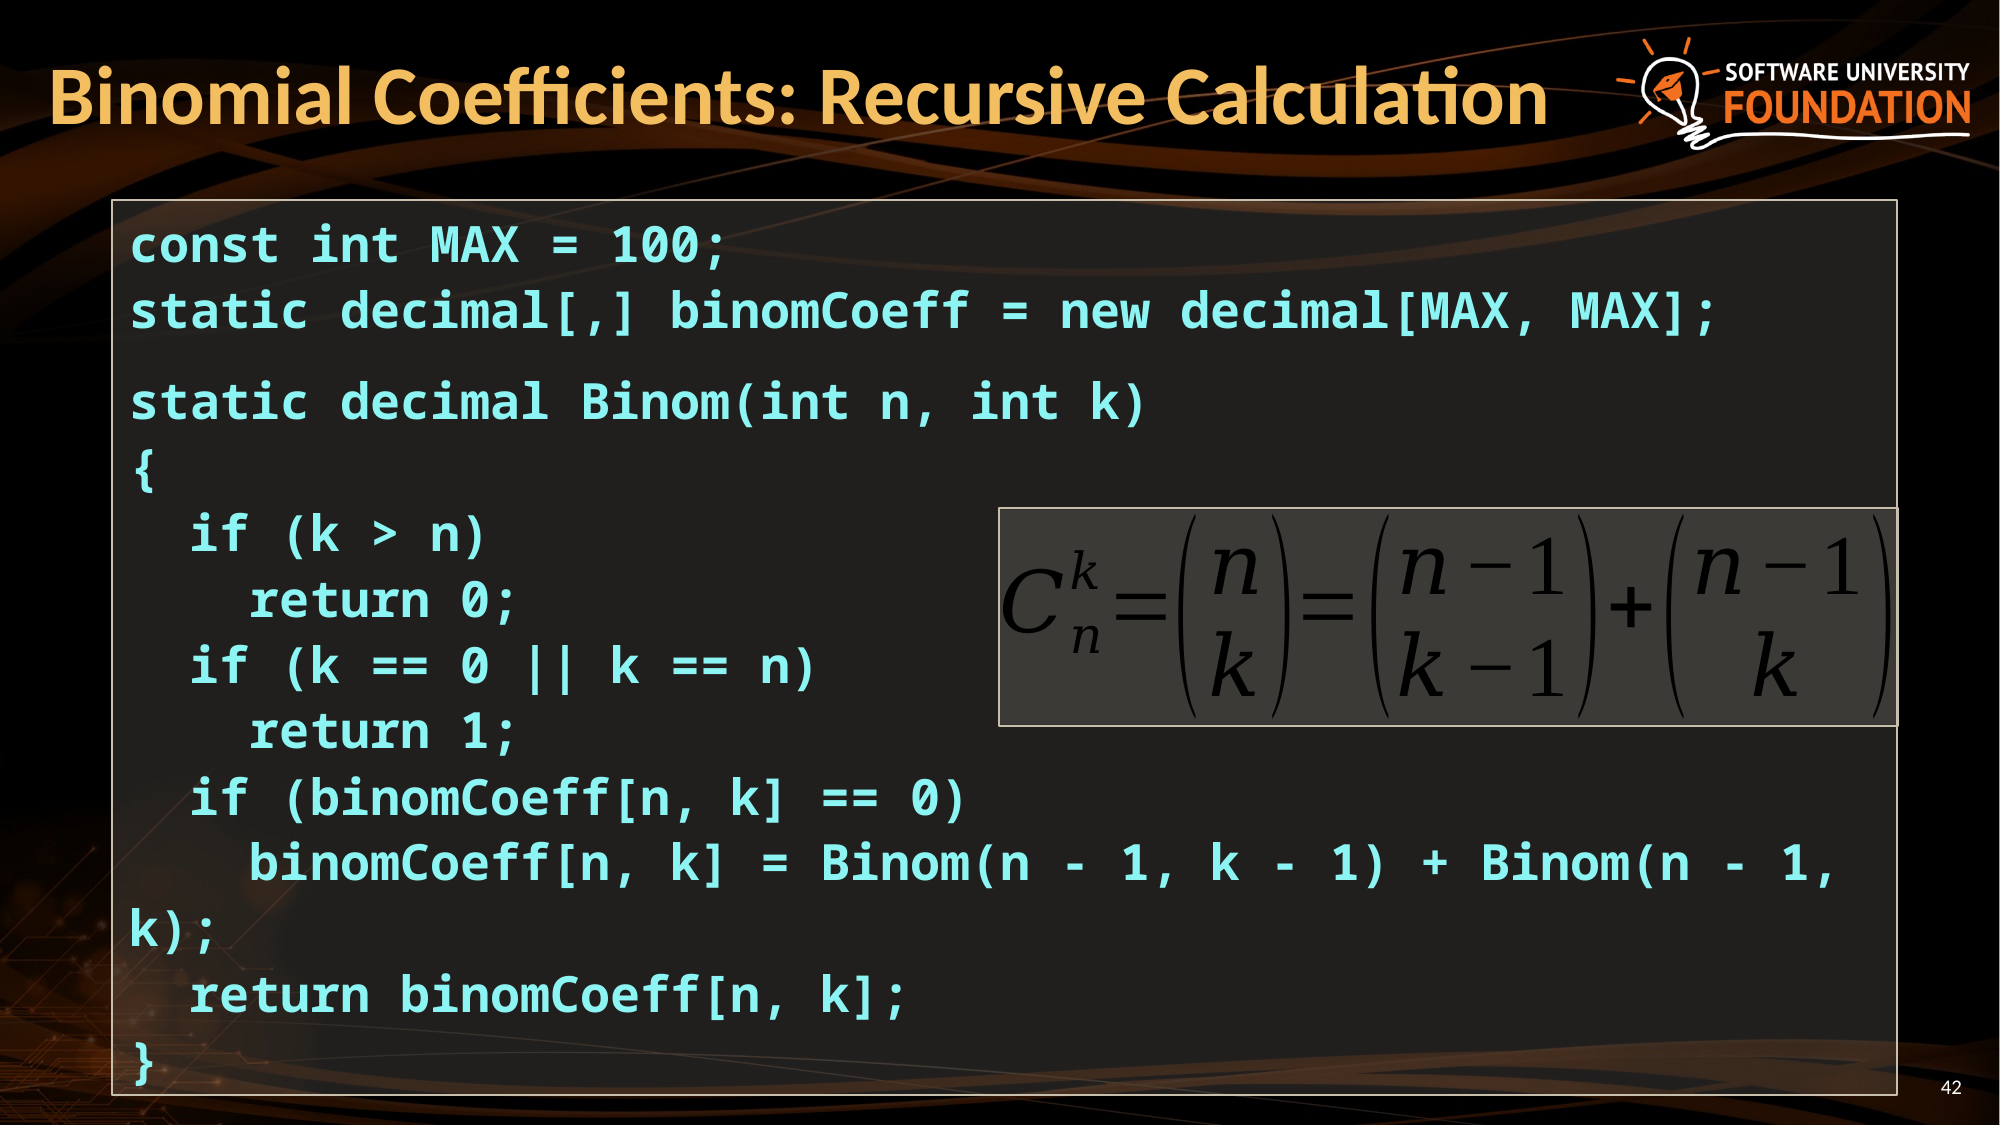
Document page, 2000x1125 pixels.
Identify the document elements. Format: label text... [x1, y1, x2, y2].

picture [0, 0, 2000, 1125]
text_box [30, 6, 1967, 189]
text_box const int MAX = 100; static decimal[,] binomCoeff = new decimal[MAX, MAX]; static decimal Binom(int n, int k) { if (k > n) return 0; if (k == 0 || k == n) return 1; if (binomCoeff[n, k] == 0) binomCoeff[n, k] = Binom(n - 1, k - 1) + Binom(n - 1, k); return binomCoeff[n, k]; } [112, 200, 1898, 1095]
slide_number 42 [1897, 1070, 1968, 1103]
